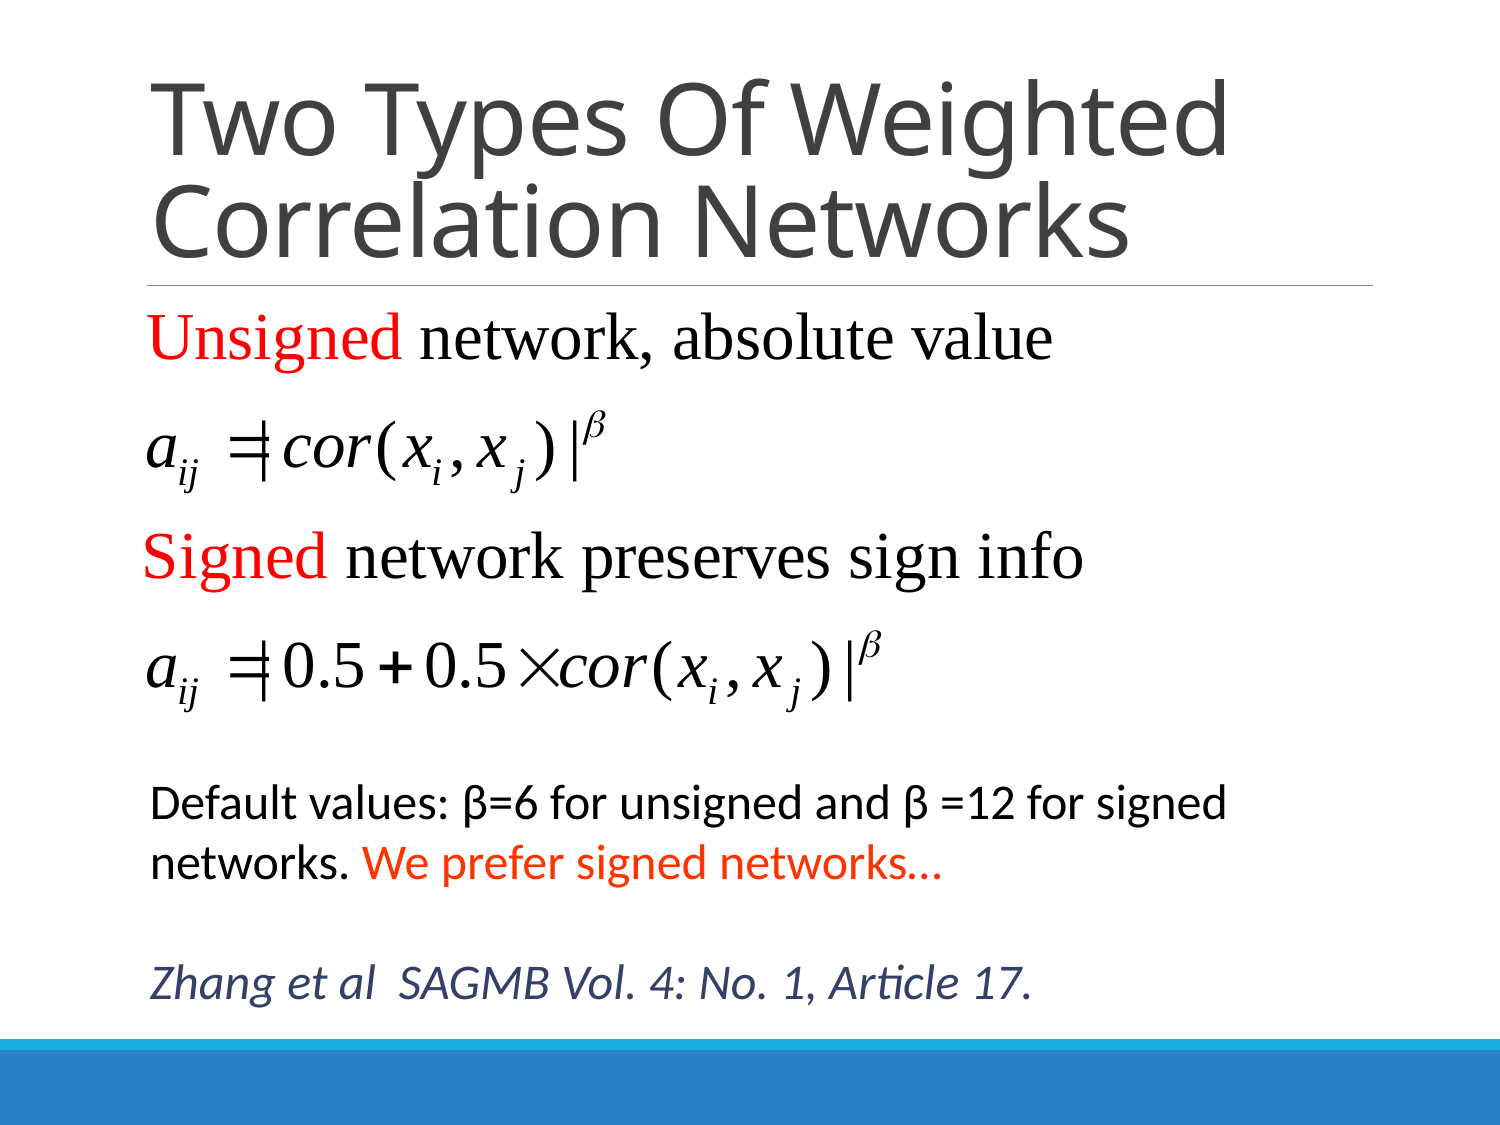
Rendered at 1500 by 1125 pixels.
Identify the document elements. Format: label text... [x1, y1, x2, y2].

title Two Types Of Weighted Correlation Networks [135, 47, 1373, 285]
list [134, 299, 1098, 726]
text_box Default values: β=6 for unsigned and β =12 for signed networks. We prefer signed networks… Zhang et al SAGMB Vol. 4: No. 1, Article 17. [135, 762, 1373, 1018]
